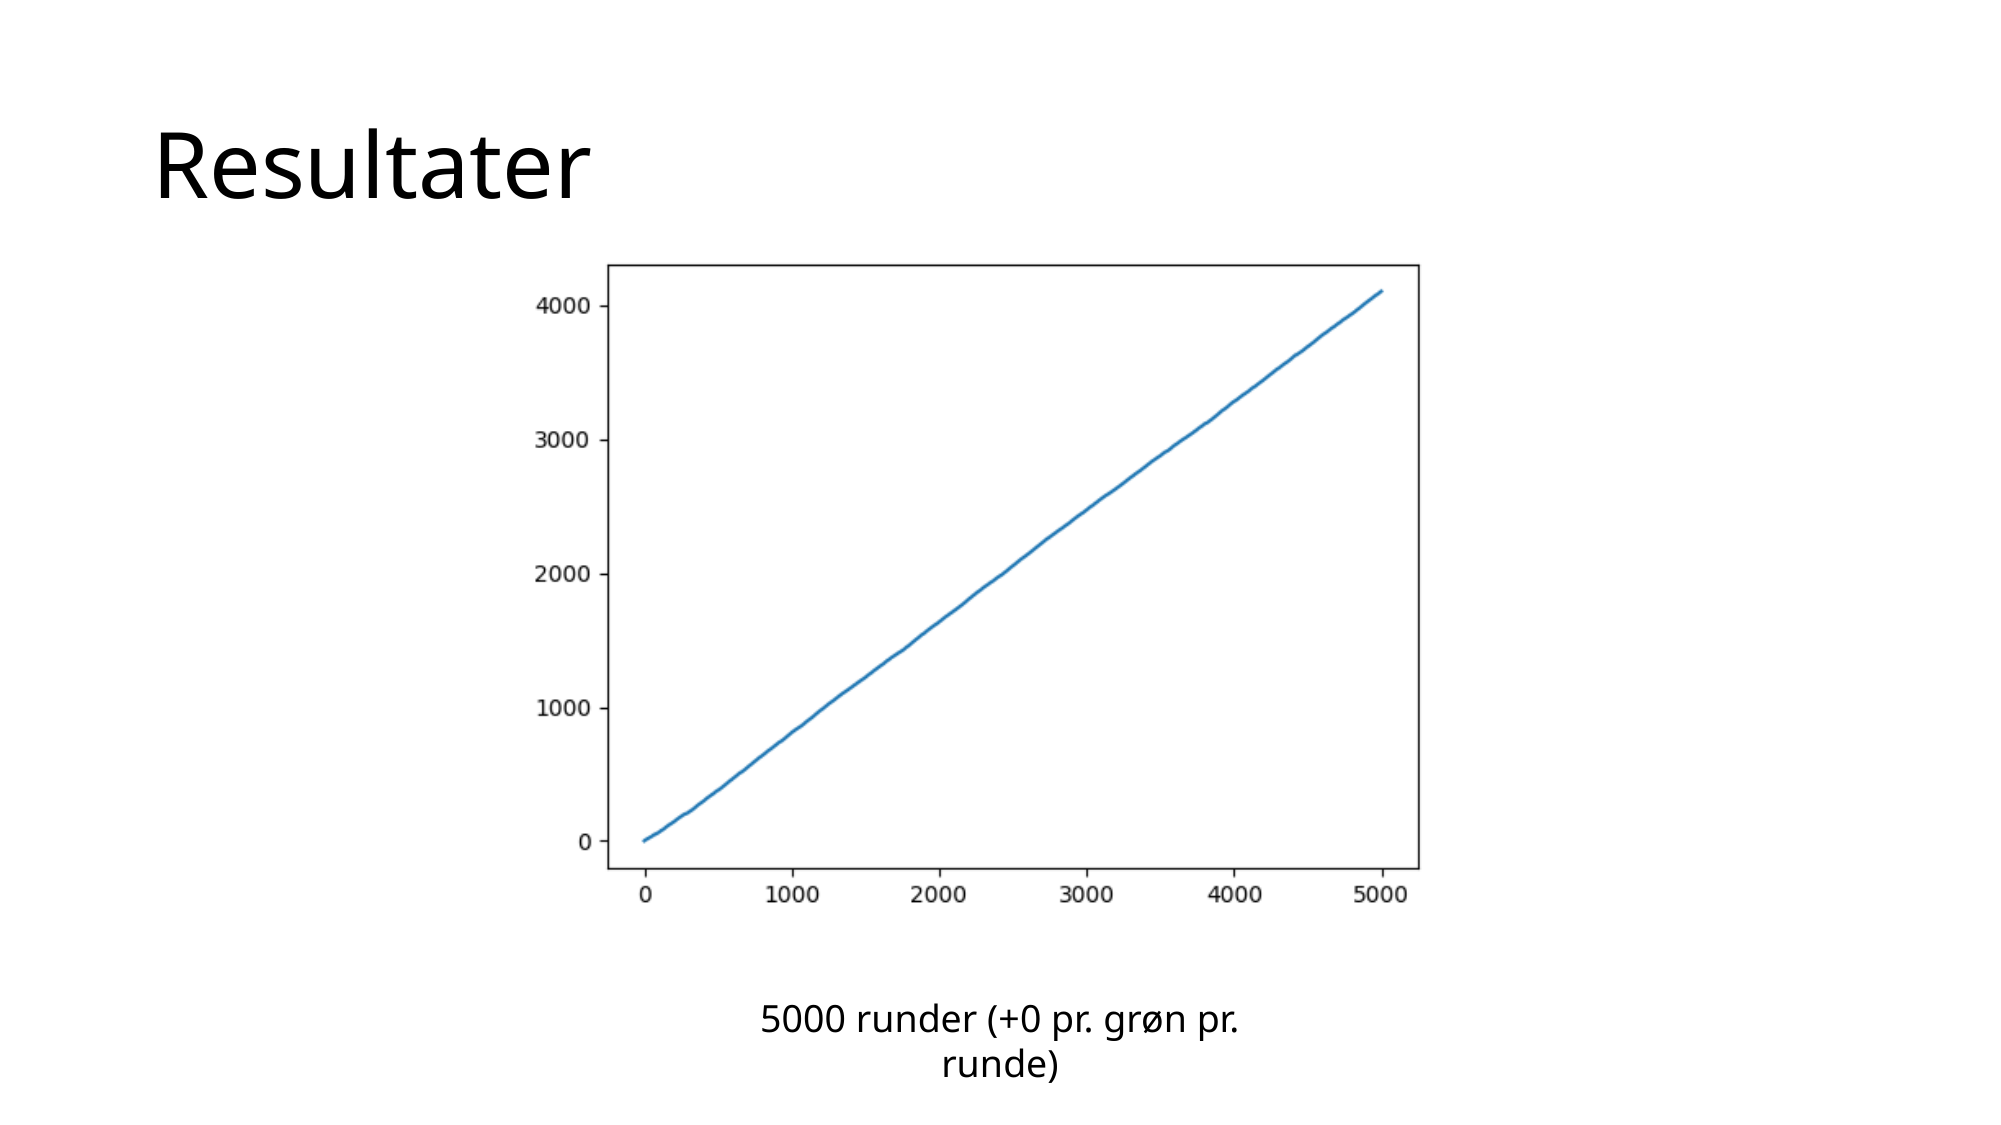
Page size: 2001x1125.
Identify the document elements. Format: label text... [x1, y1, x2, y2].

title Resultater [137, 59, 1863, 278]
text_box 5000 runder (+0 pr. grøn pr. runde) [687, 987, 1313, 1093]
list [477, 170, 1523, 955]
